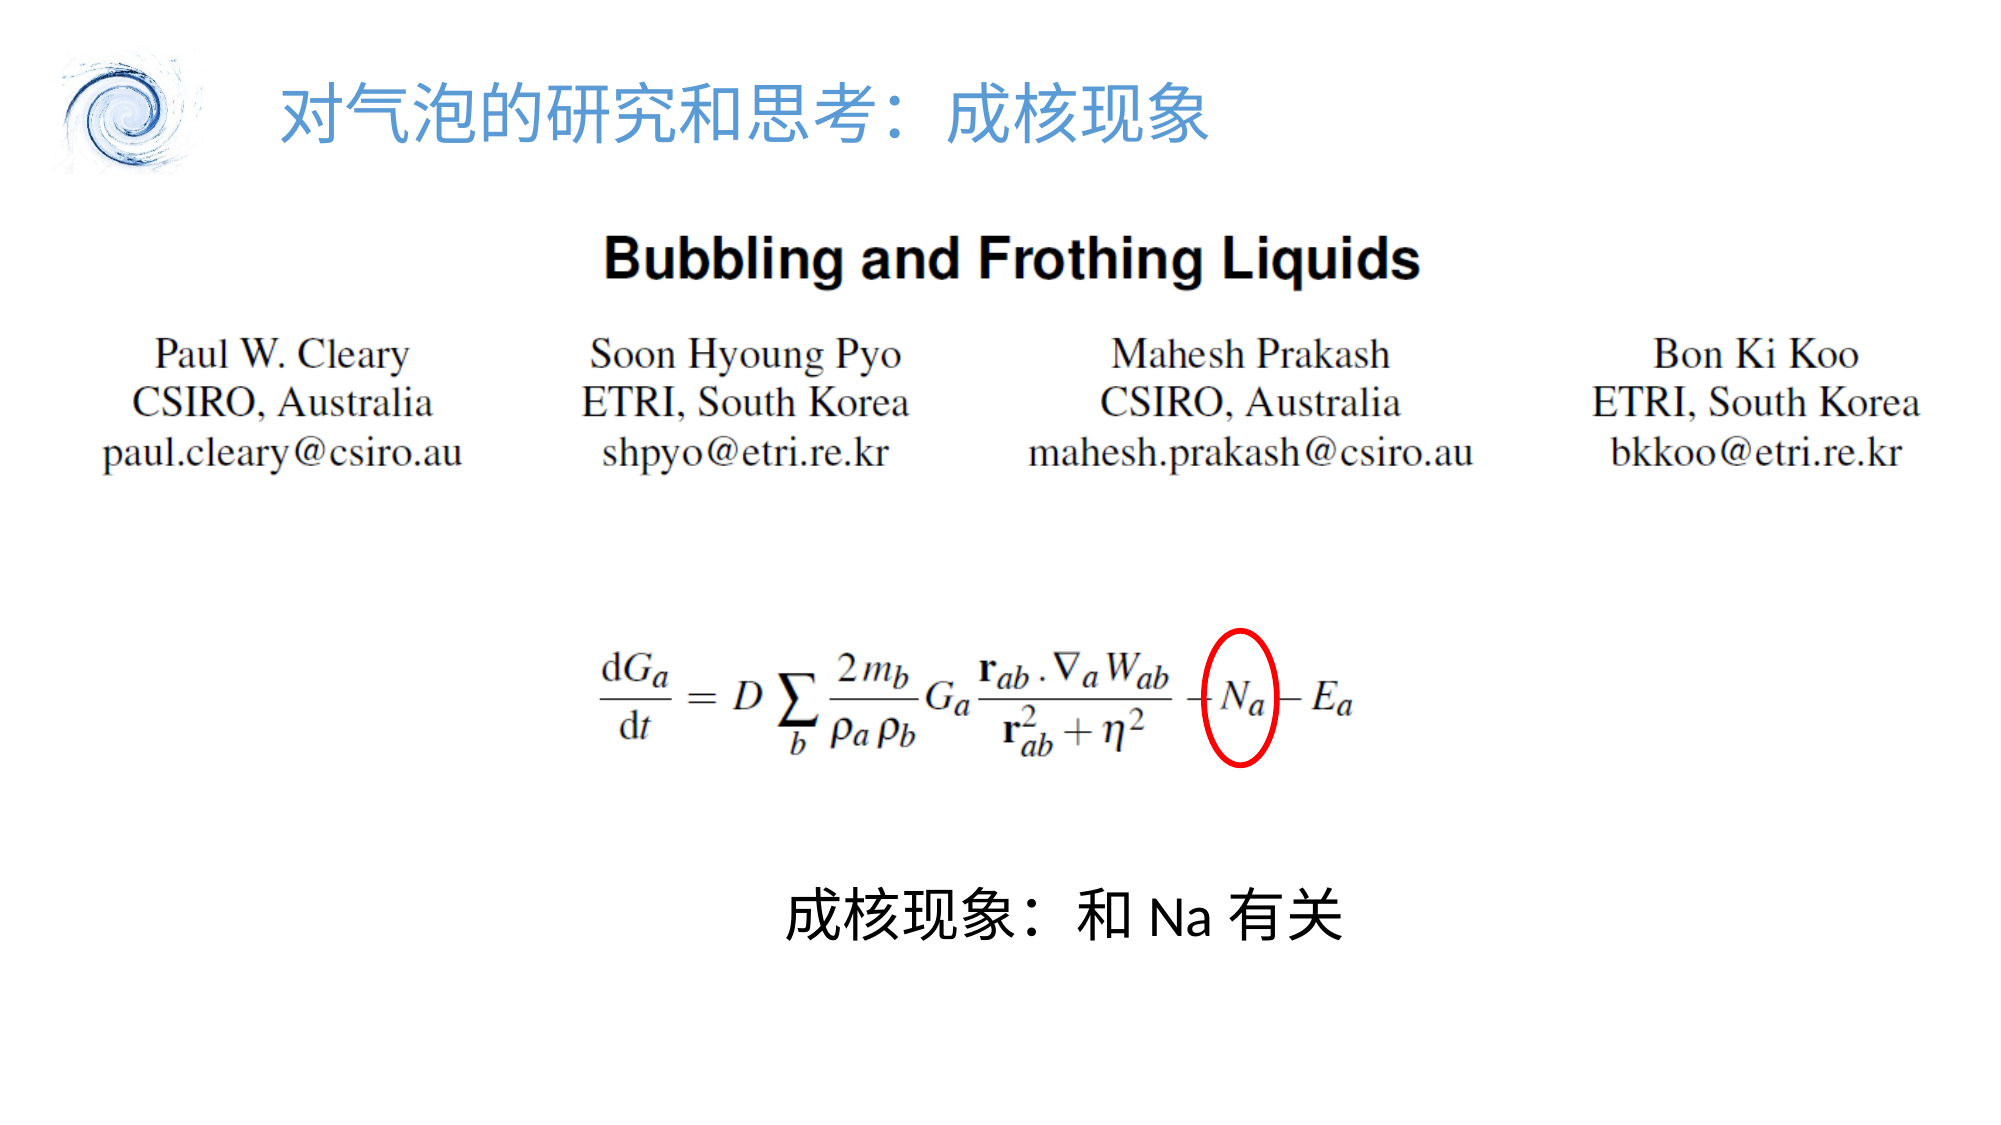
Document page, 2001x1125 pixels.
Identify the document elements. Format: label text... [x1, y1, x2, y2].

picture [0, 44, 2000, 527]
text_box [499, 595, 1435, 785]
text_box 成核现象：和Na有关 [770, 870, 1379, 956]
text_box 对气泡的研究和思考：成核现象 [263, 64, 1737, 159]
